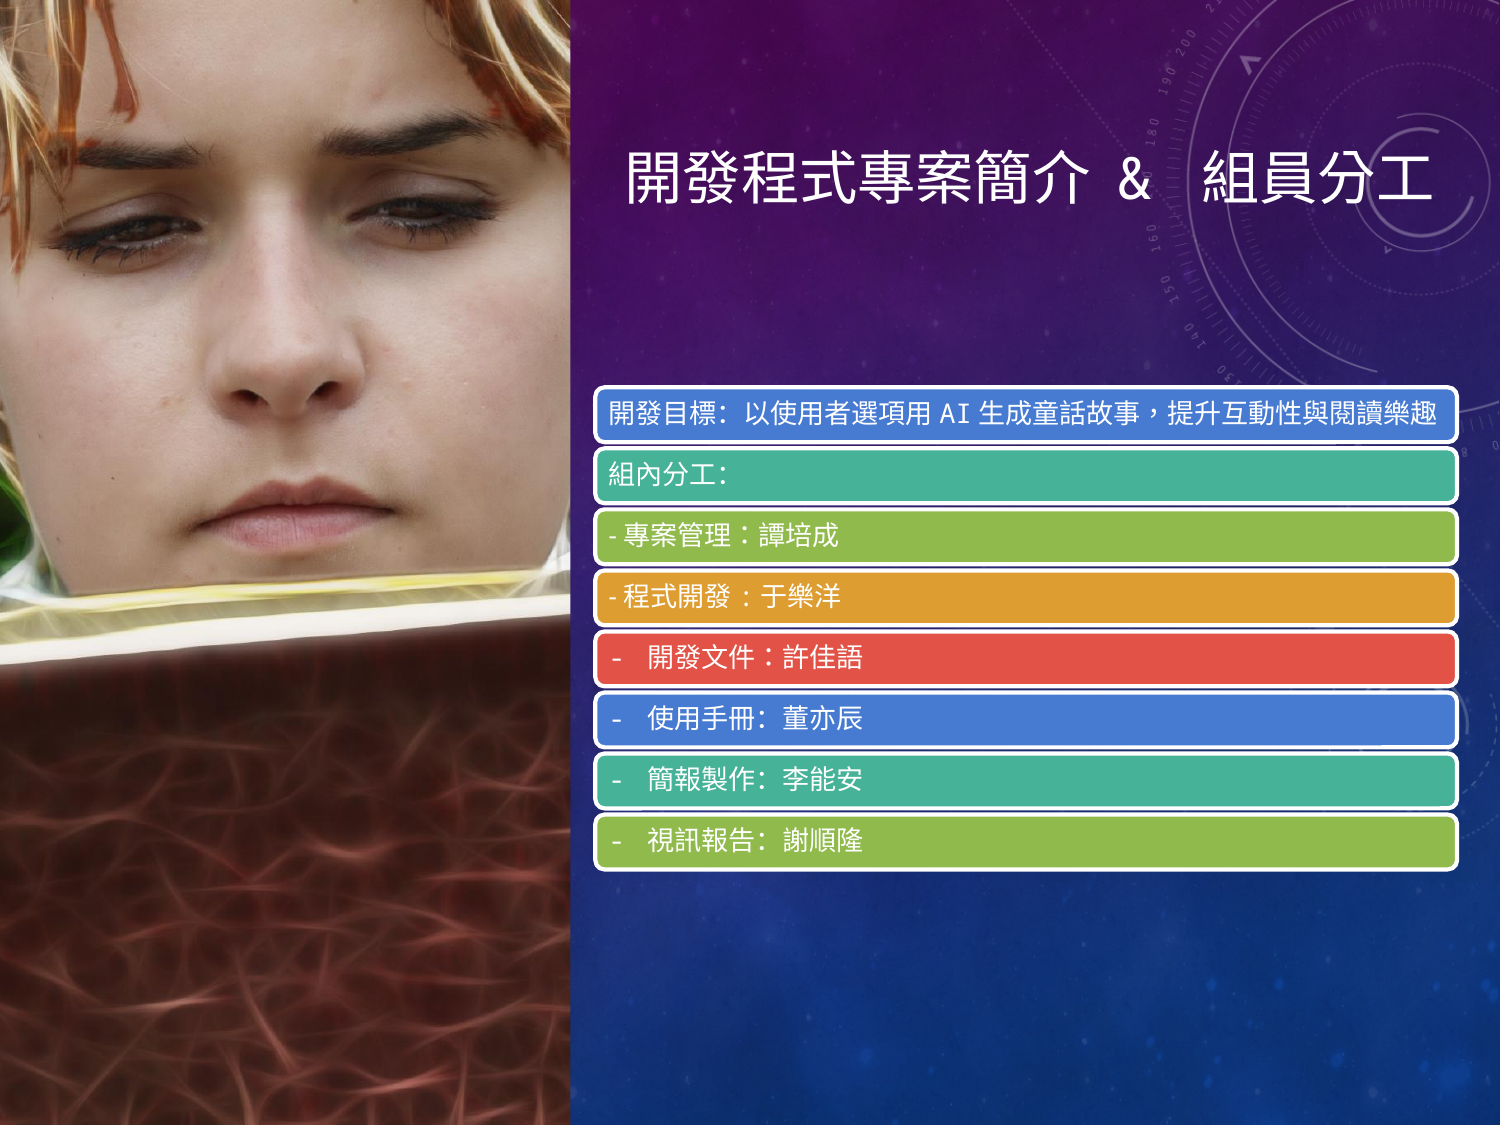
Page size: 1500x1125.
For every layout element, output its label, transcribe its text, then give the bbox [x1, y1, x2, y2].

title 開發程式專案簡介 & 組員分工 [609, 44, 1472, 309]
picture [0, 0, 1500, 1125]
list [595, 279, 1458, 977]
